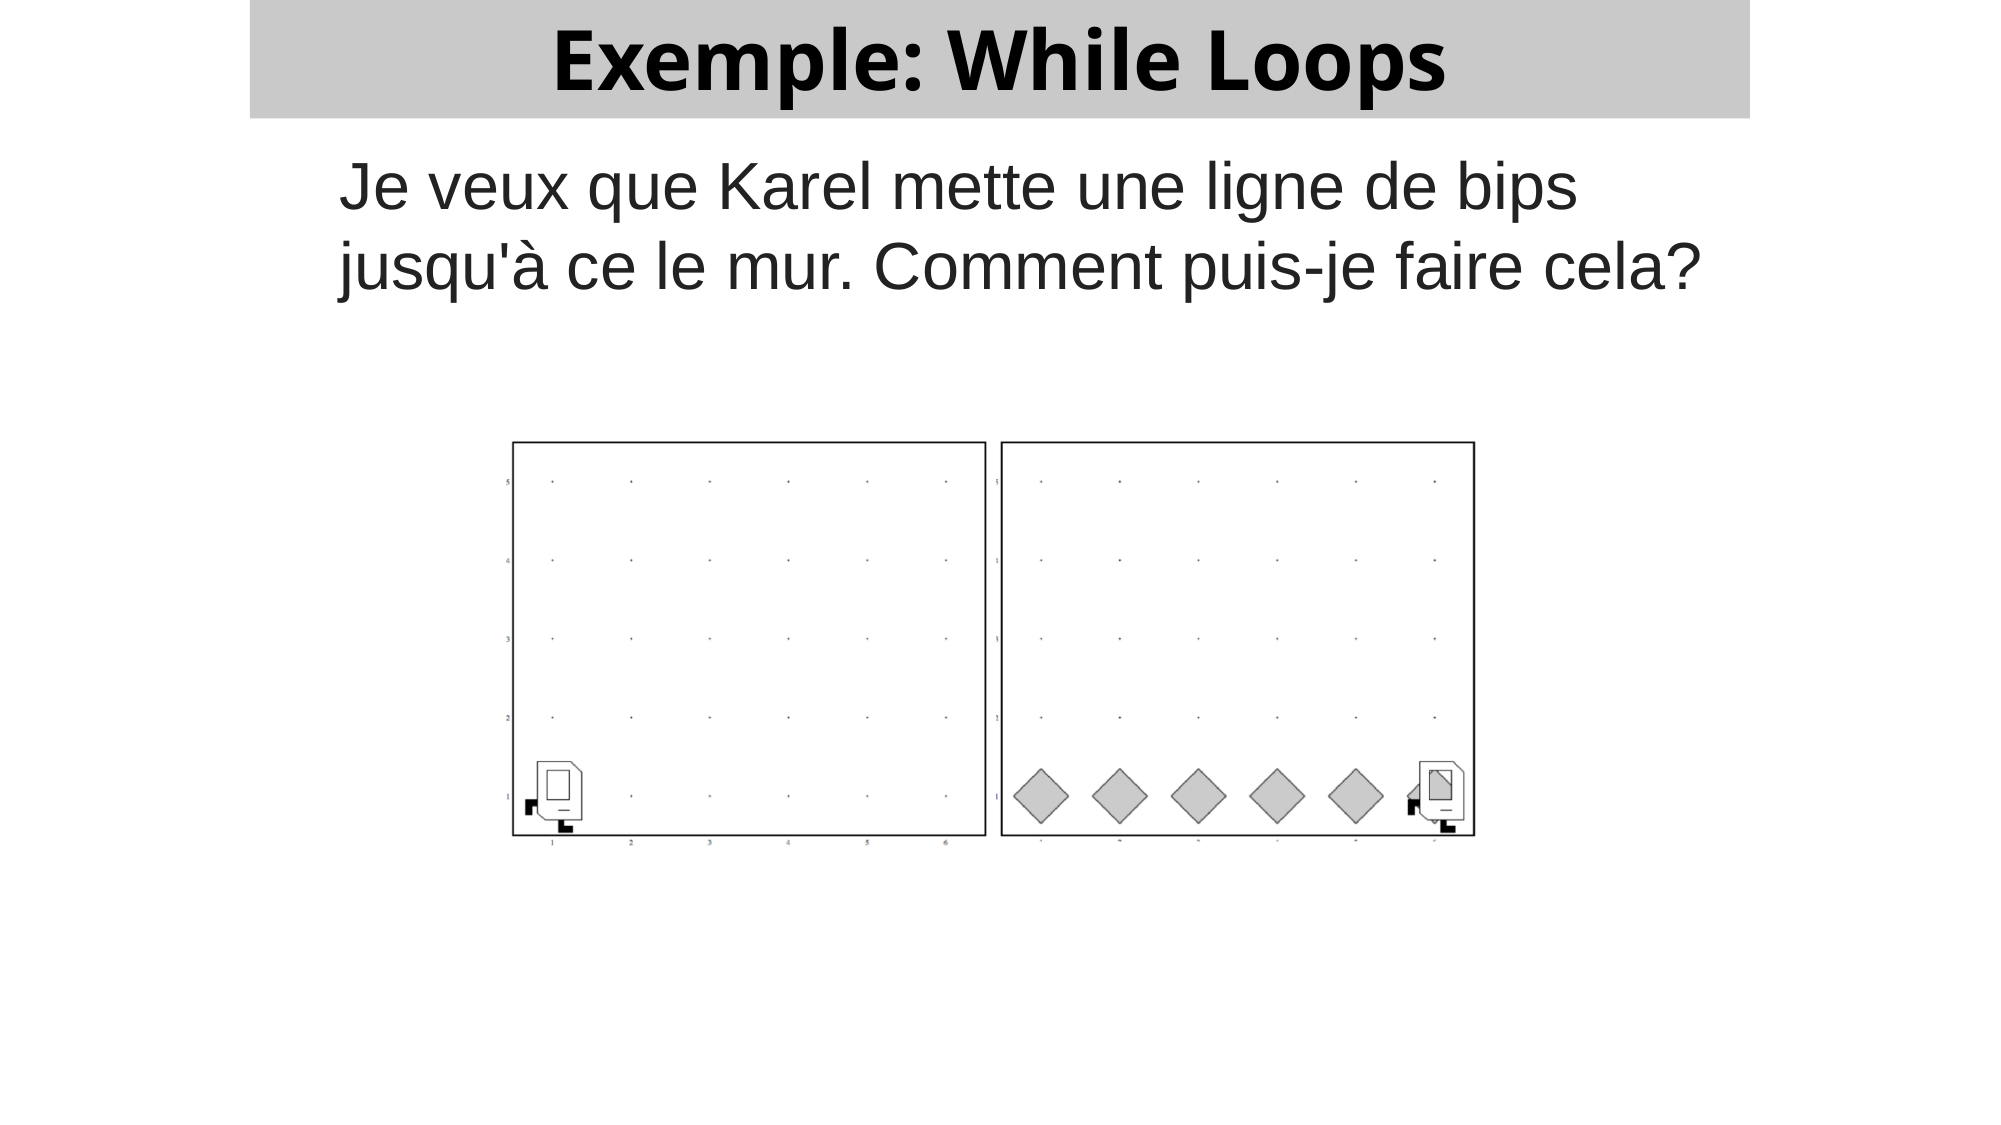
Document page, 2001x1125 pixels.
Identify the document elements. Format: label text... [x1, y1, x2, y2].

text_box Je veux que Karel mette une ligne de bips jusqu'à ce le mur. Comment puis-je faire cela? [325, 55, 1731, 311]
picture [493, 423, 1507, 856]
text_box Exemple: While Loops [248, 0, 1751, 120]
